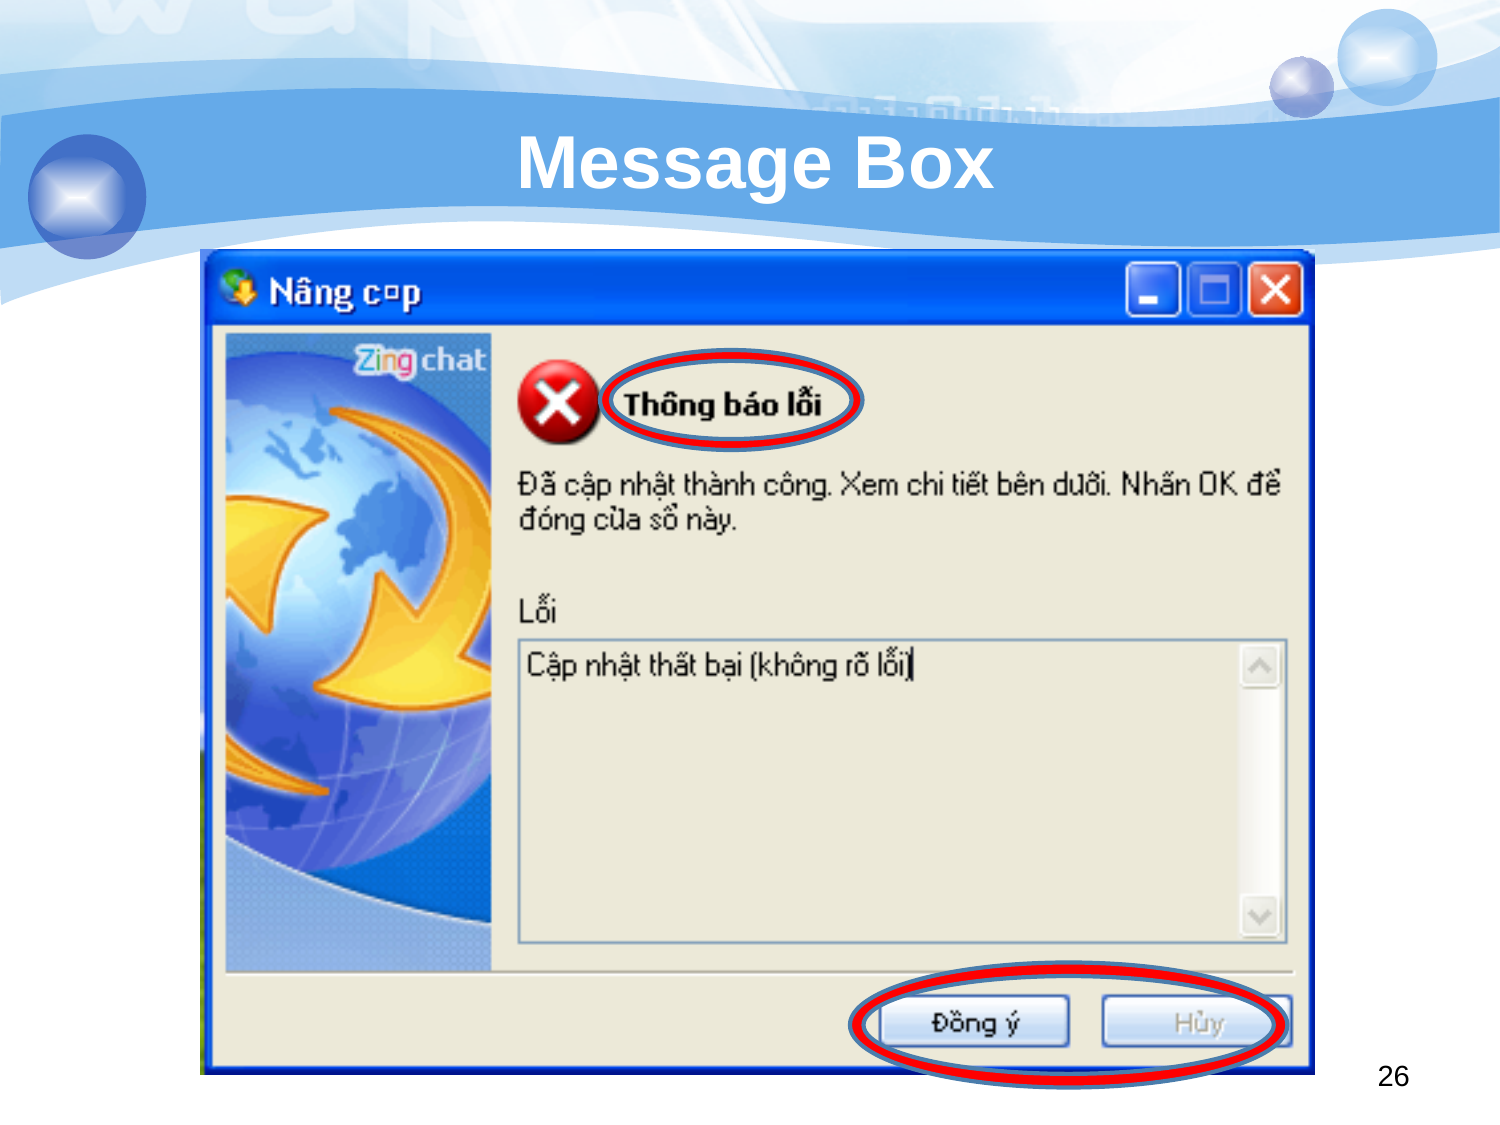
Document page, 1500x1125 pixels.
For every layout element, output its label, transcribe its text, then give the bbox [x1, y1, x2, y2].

text_box [978, 1084, 1160, 1090]
title Message Box [149, 112, 1363, 206]
picture [0, 0, 1500, 112]
picture [199, 249, 1315, 1076]
slide_number 26 [1074, 1049, 1426, 1103]
